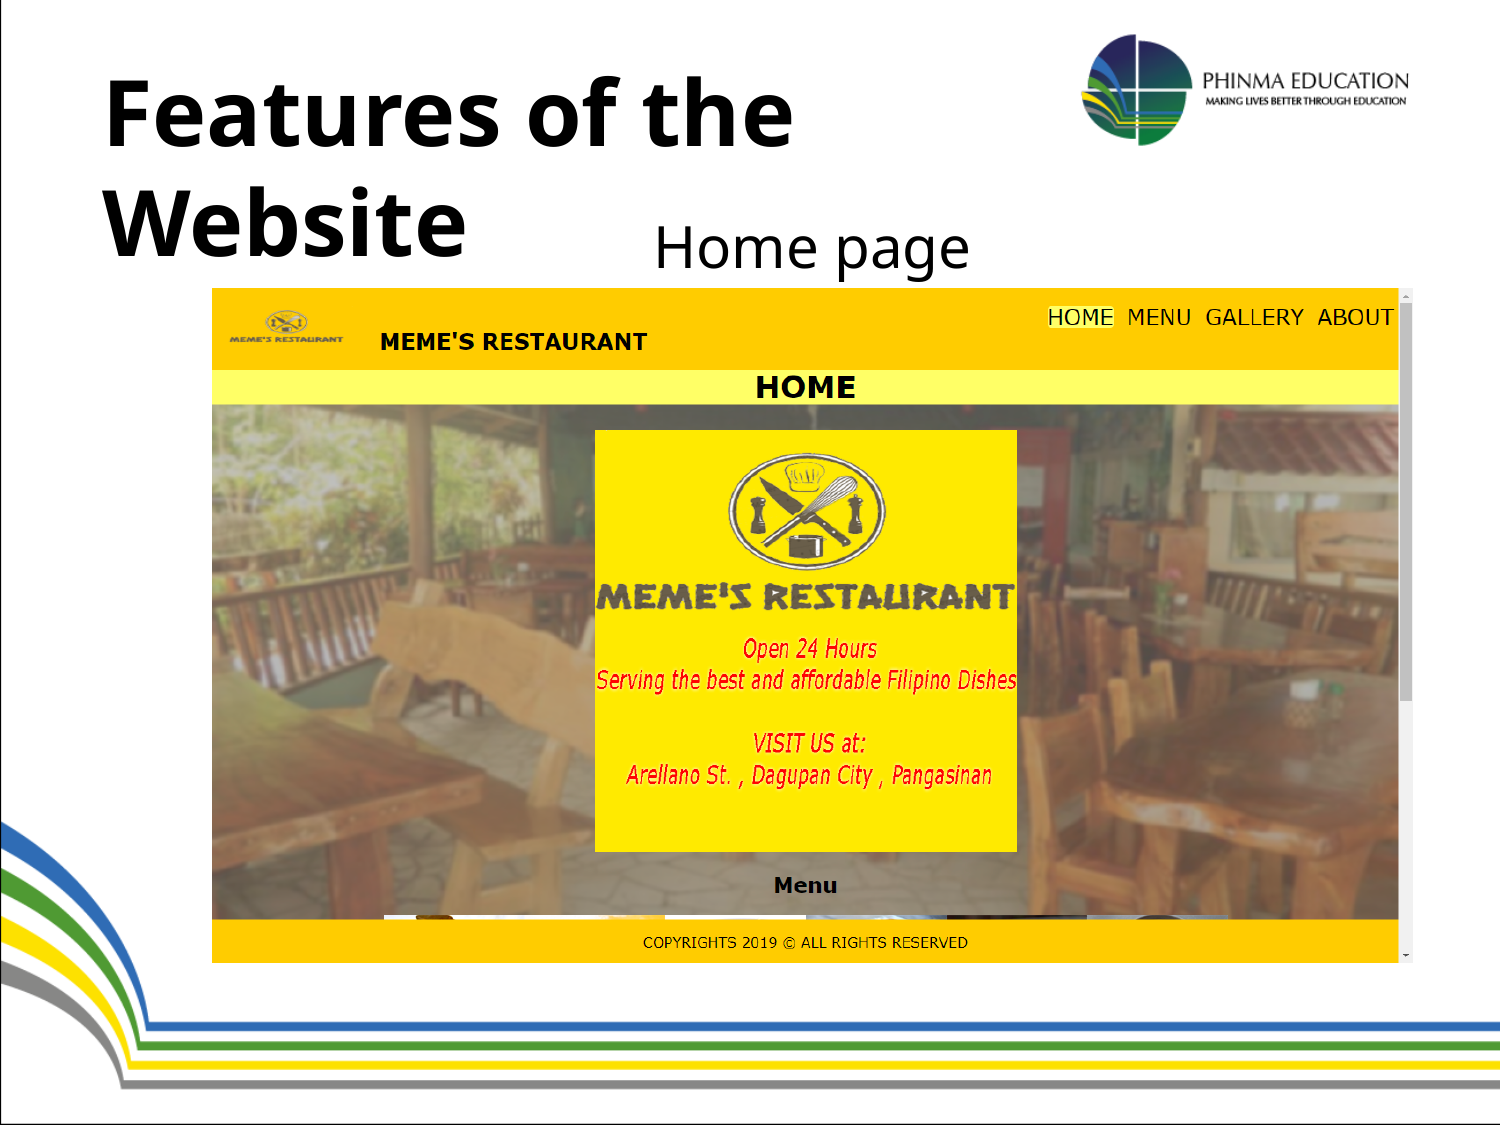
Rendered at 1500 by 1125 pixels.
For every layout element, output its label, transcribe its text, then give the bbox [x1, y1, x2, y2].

text_box Home page [638, 202, 987, 286]
picture [0, 0, 1500, 1125]
text_box Features of the Website [87, 47, 1100, 283]
